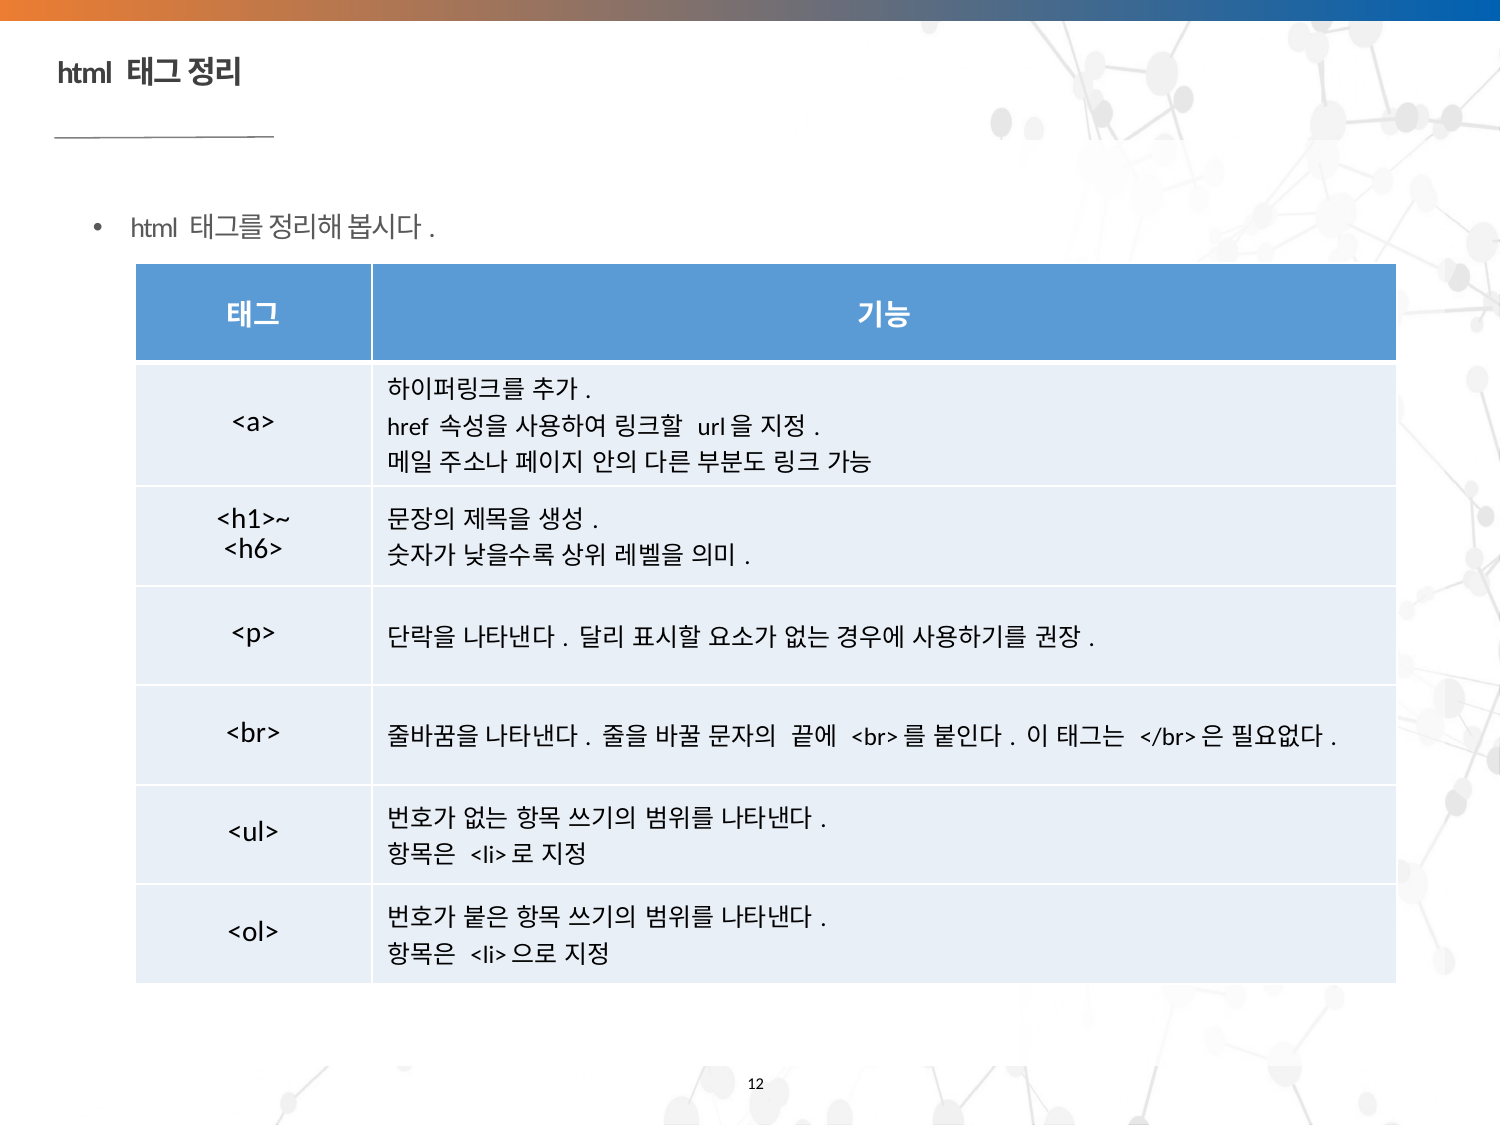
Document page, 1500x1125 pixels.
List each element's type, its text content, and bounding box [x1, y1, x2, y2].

table_cell <a> [136, 365, 371, 485]
table_cell 번호가 붙은 항목 쓰기의 범위를 나타낸다. 항목은 <li>으로 지정 [373, 885, 1396, 983]
list html 태그를 정리해 봅시다. [78, 193, 1433, 1035]
table_cell 단락을 나타낸다. 달리 표시할 요소가 없는 경우에 사용하기를 권장. [373, 587, 1396, 684]
title html 태그 정리 [42, 49, 872, 117]
table_cell <br> [136, 686, 371, 784]
table_cell <ul> [136, 786, 371, 883]
slide_number 12 [586, 1065, 925, 1125]
table_cell 문장의 제목을 생성. 숫자가 낮을수록 상위 레벨을 의미. [373, 487, 1396, 585]
table_cell <h1>~ <h6> [136, 487, 371, 585]
table_cell 번호가 없는 항목 쓰기의 범위를 나타낸다. 항목은 <li>로 지정 [373, 786, 1396, 883]
table_cell <p> [136, 587, 371, 684]
table_cell 하이퍼링크를 추가. href 속성을 사용하여 링크할 url을 지정. 메일 주소나 페이지 안의 다른 부분도 링크 가능 [373, 365, 1396, 485]
table_cell 줄바꿈을 나타낸다. 줄을 바꿀 문자의 끝에 <br>를 붙인다. 이 태그는 </br>은 필요없다. [373, 686, 1396, 784]
table_header 기능 [373, 264, 1396, 360]
table_cell <ol> [136, 885, 371, 983]
table_header 태그 [136, 264, 371, 360]
